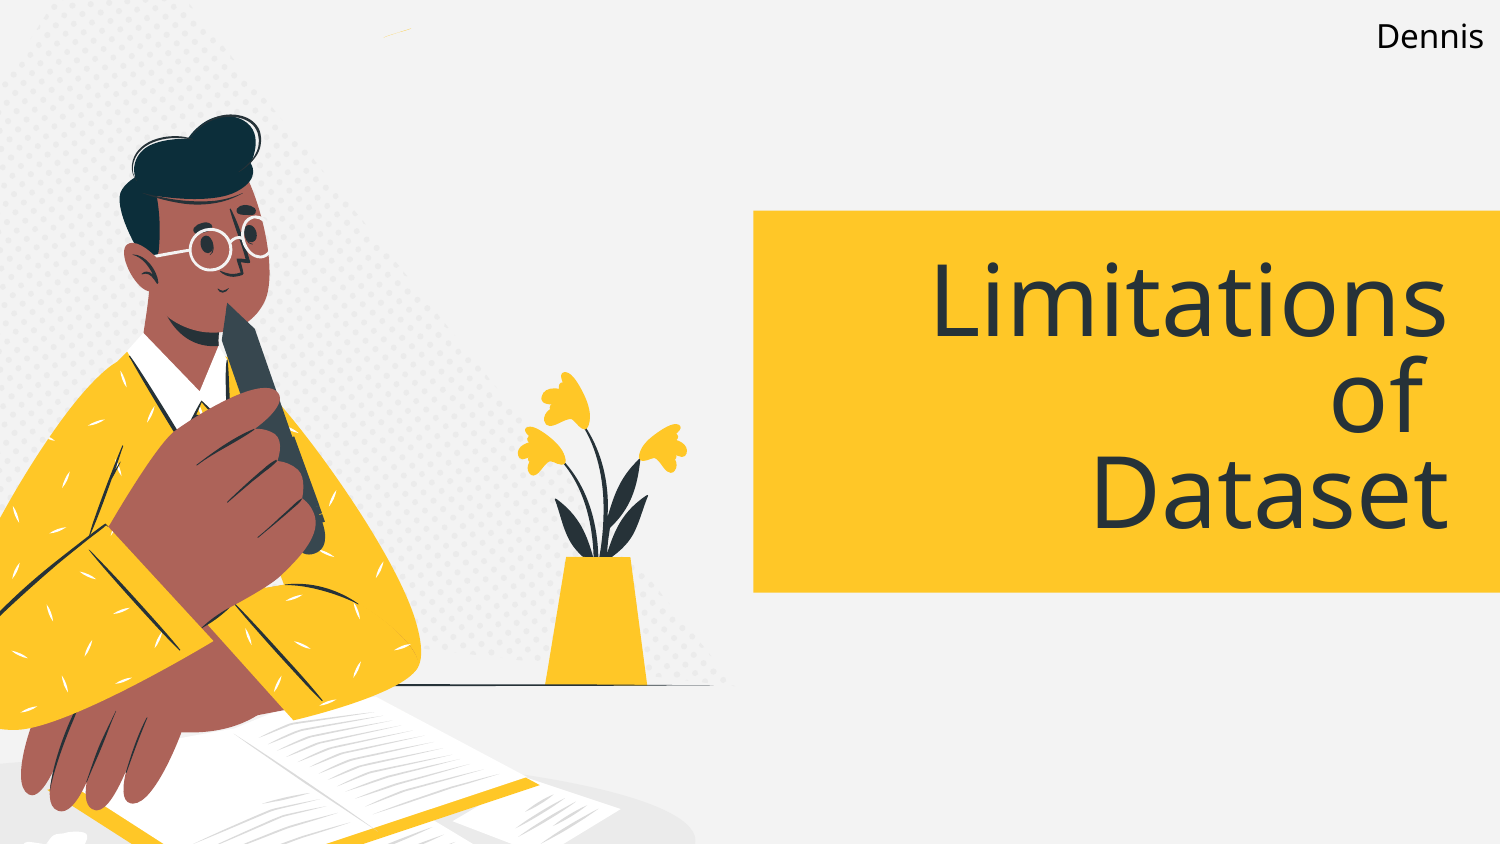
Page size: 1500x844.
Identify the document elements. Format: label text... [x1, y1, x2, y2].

text_box [753, 210, 1500, 593]
title Limitations of Dataset [831, 180, 1465, 563]
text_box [0, 0, 736, 844]
text_box Dennis [1361, 0, 1500, 70]
